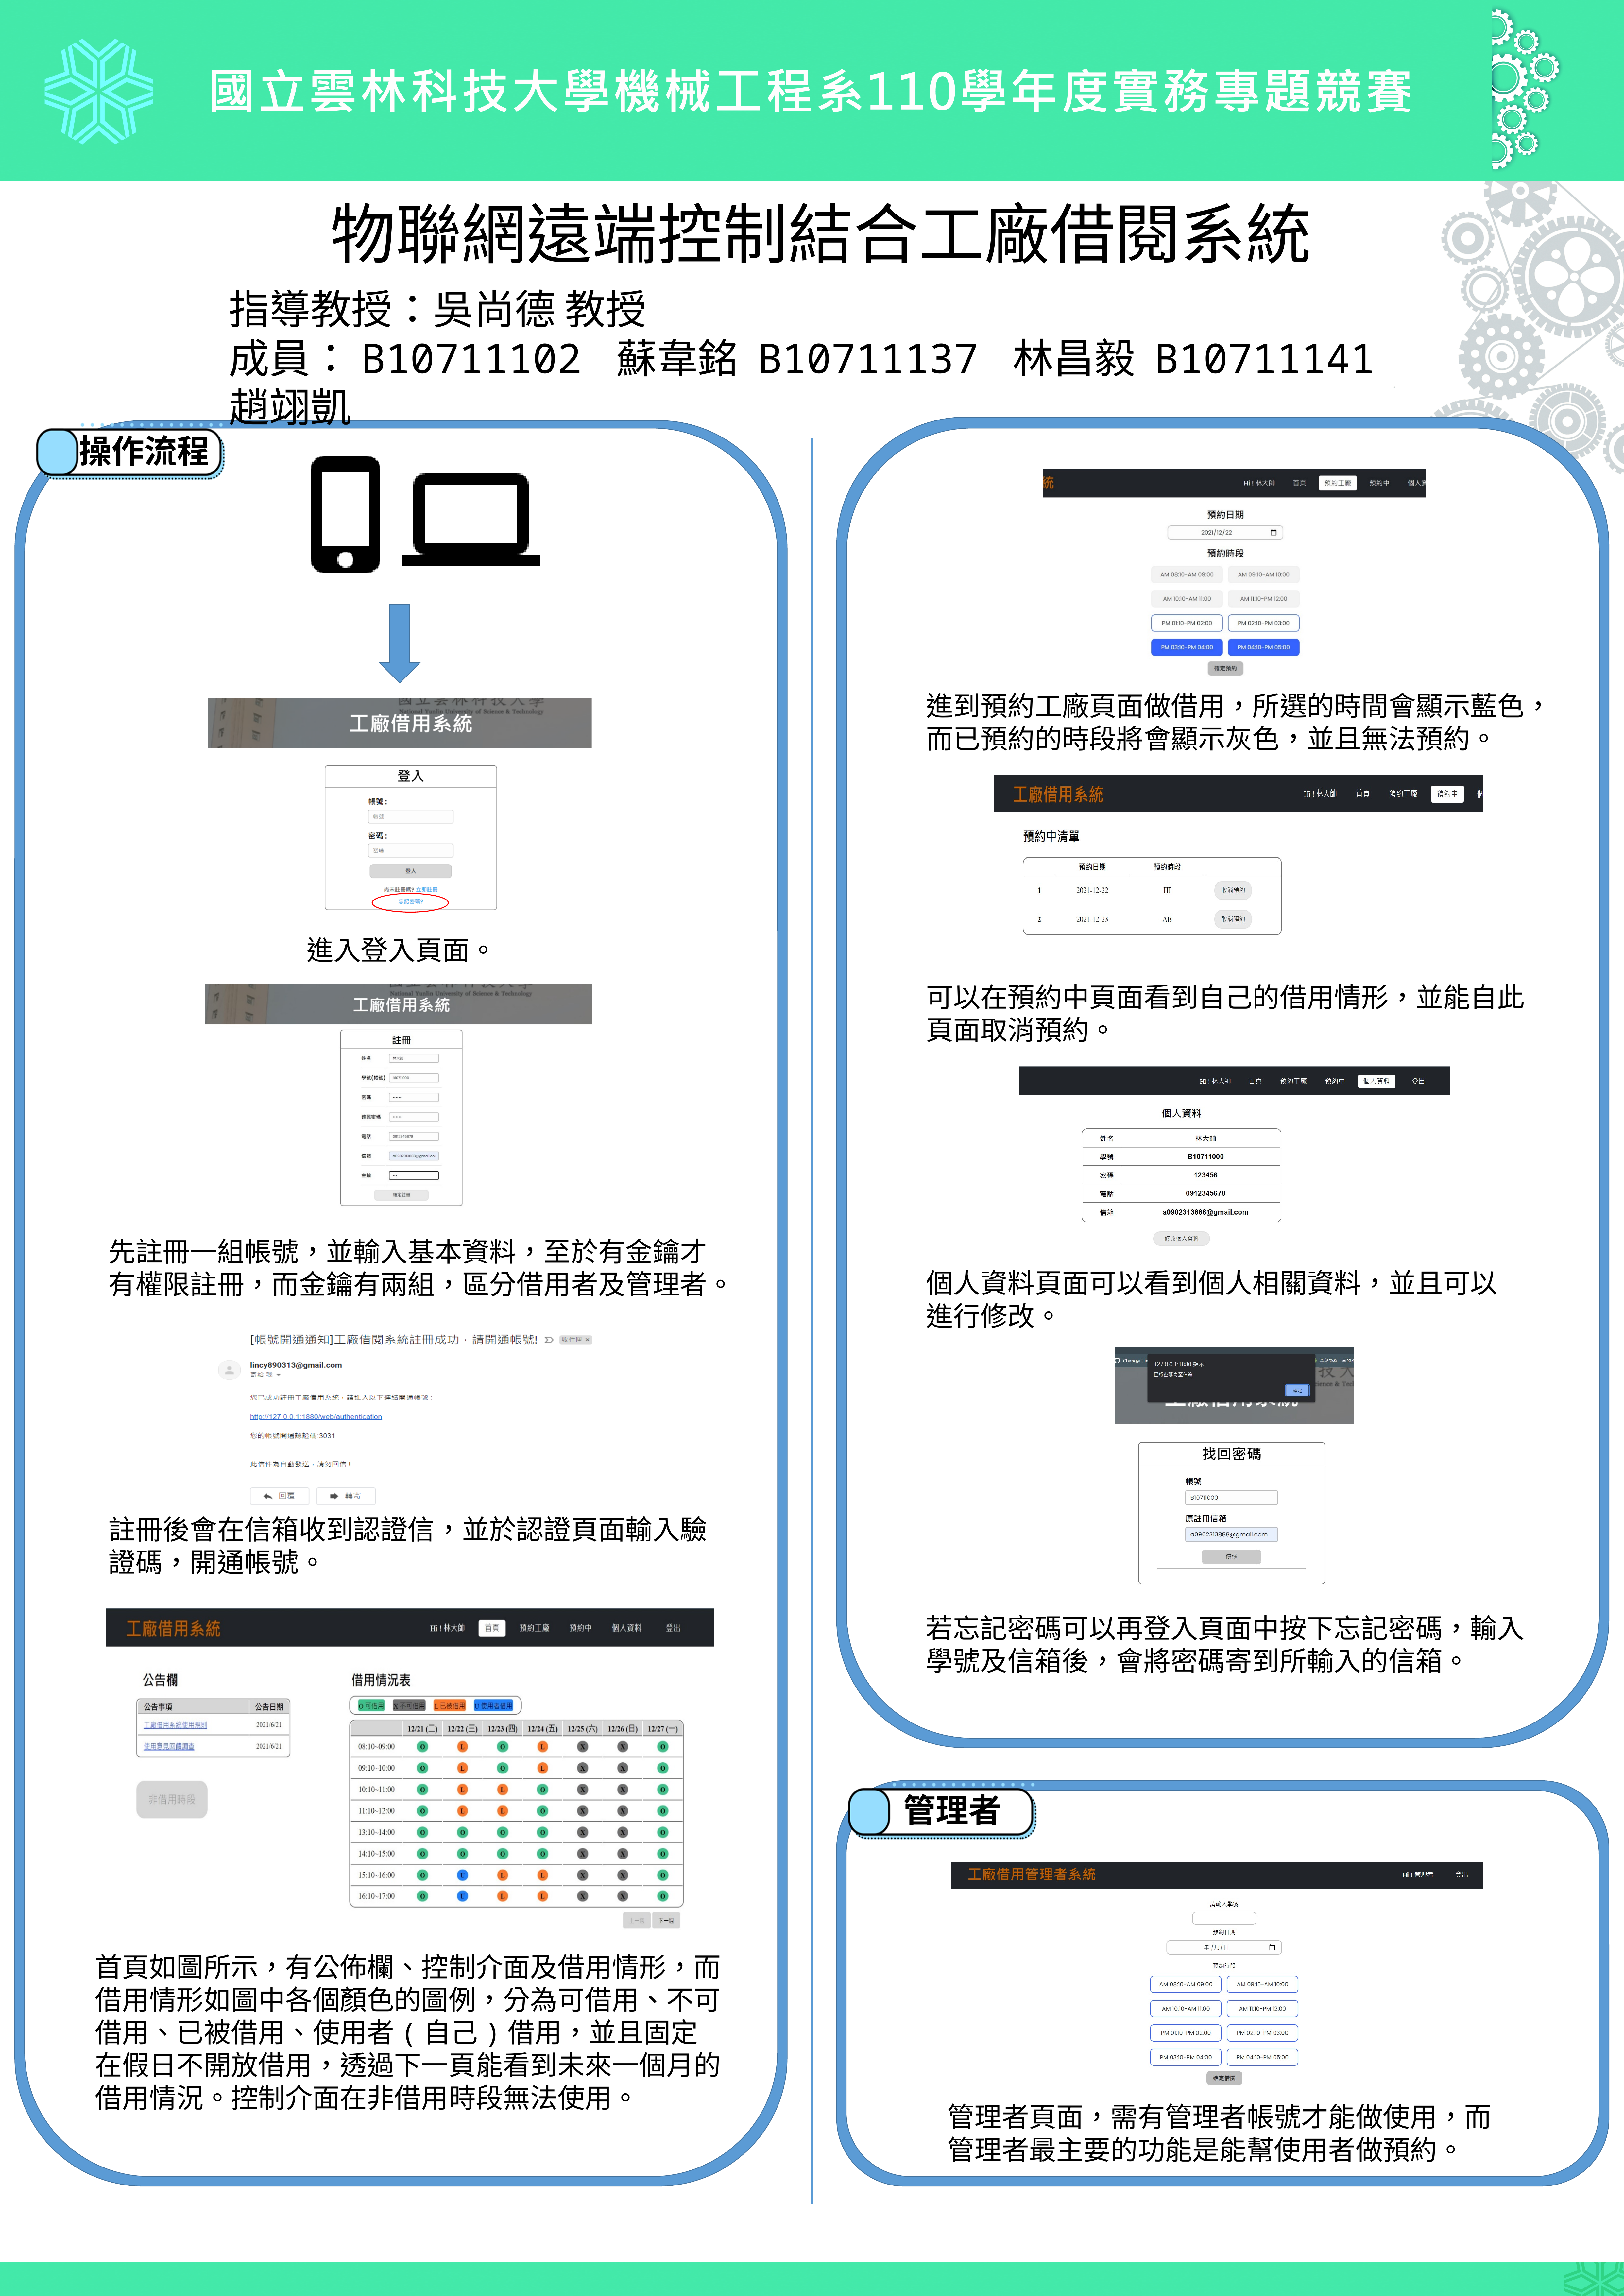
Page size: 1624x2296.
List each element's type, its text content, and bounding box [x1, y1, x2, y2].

text_box [24, 433, 778, 2177]
text_box 指導教授：吳尚德 教授 成員：B10711102 蘇韋銘 B10711137 林昌毅 B10711141 趙翊凱 [224, 281, 1398, 433]
text_box 進到預約工廠頁面做借用，所選的時間會顯示藍色，而已預約的時段將會顯示灰色，並且無法預約。 [921, 686, 1548, 757]
text_box 若忘記密碼可以再登入頁面中按下忘記密碼，輸入學號及信箱後，會將密碼寄到所輸入的信箱。 [921, 1608, 1556, 1679]
text_box 可以在預約中頁面看到自己的借用情形，並能自此頁面取消預約。 [921, 977, 1548, 1048]
picture [284, 451, 540, 589]
text_box 先註冊一組帳號，並輸入基本資料，至於有金鑰才有權限註冊，而金鑰有兩組，區分借用者及管理者。 [103, 1232, 736, 1302]
text_box 物聯網遠端控制結合工廠借閱系統 [205, 190, 1437, 274]
text_box [846, 1790, 1600, 2177]
text_box 首頁如圖所示，有公佈欄、控制介面及借用情形，而借用情形如圖中各個顏色的圖例，分為可借用、不可借用、已被借用、使用者(自己)借用，並且固定在假日不開放借用，透過下一頁能看到未來一個月的借用情況。控制介面在非借用時段無法使用。 [90, 1947, 729, 2116]
picture [205, 984, 592, 1216]
picture [25, 417, 254, 492]
picture [1019, 1066, 1450, 1260]
text_box 進入登入頁面。 [301, 931, 502, 968]
picture [207, 698, 592, 931]
picture [951, 1862, 1483, 2092]
text_box [846, 428, 1600, 1739]
text_box 註冊後會在信箱收到認證信，並於認證頁面輸入驗證碼，開通帳號。 [103, 1510, 721, 1580]
picture [1115, 1347, 1354, 1599]
picture [106, 1608, 714, 1948]
text_box [379, 604, 421, 684]
text_box [14, 433, 788, 2187]
picture [203, 1319, 599, 1512]
text_box 管理者頁面，需有管理者帳號才能做使用，而管理者最主要的功能是能幫使用者做預約。 [942, 2097, 1505, 2167]
text_box 個人資料頁面可以看到個人相關資料，並且可以進行修改。 [921, 1263, 1520, 1334]
text_box [836, 1780, 1610, 2187]
picture [1043, 469, 1426, 700]
picture [836, 1777, 1066, 1852]
picture [994, 775, 1483, 968]
text_box [836, 417, 1610, 1748]
